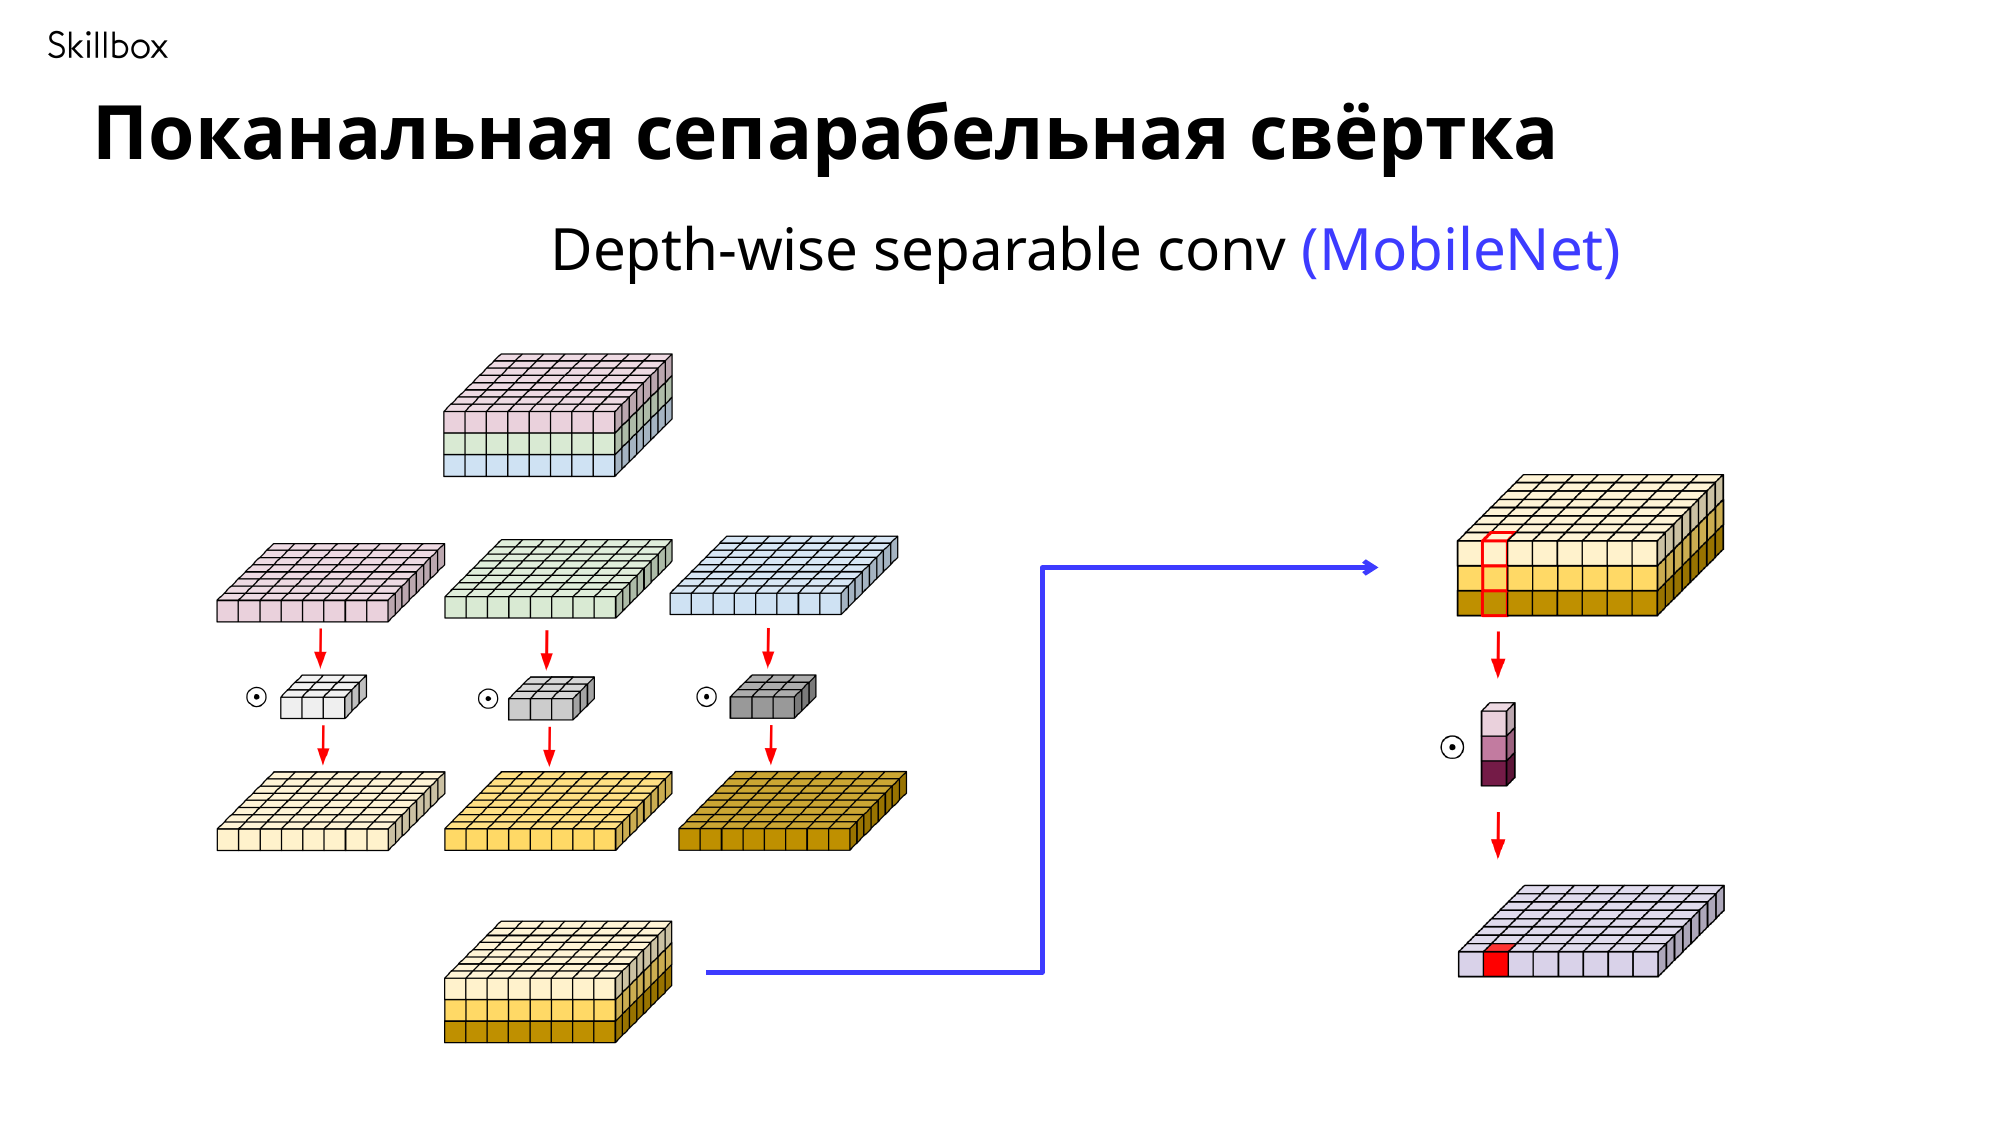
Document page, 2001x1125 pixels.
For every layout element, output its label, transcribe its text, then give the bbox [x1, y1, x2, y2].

picture [48, 30, 168, 59]
text_box Поканальная сепарабельная свёртка [77, 81, 1982, 190]
text_box Depth-wise separable conv (MobileNet) [528, 204, 1644, 290]
picture [152, 342, 1068, 1070]
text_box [705, 567, 1379, 973]
picture [1284, 424, 1809, 1002]
